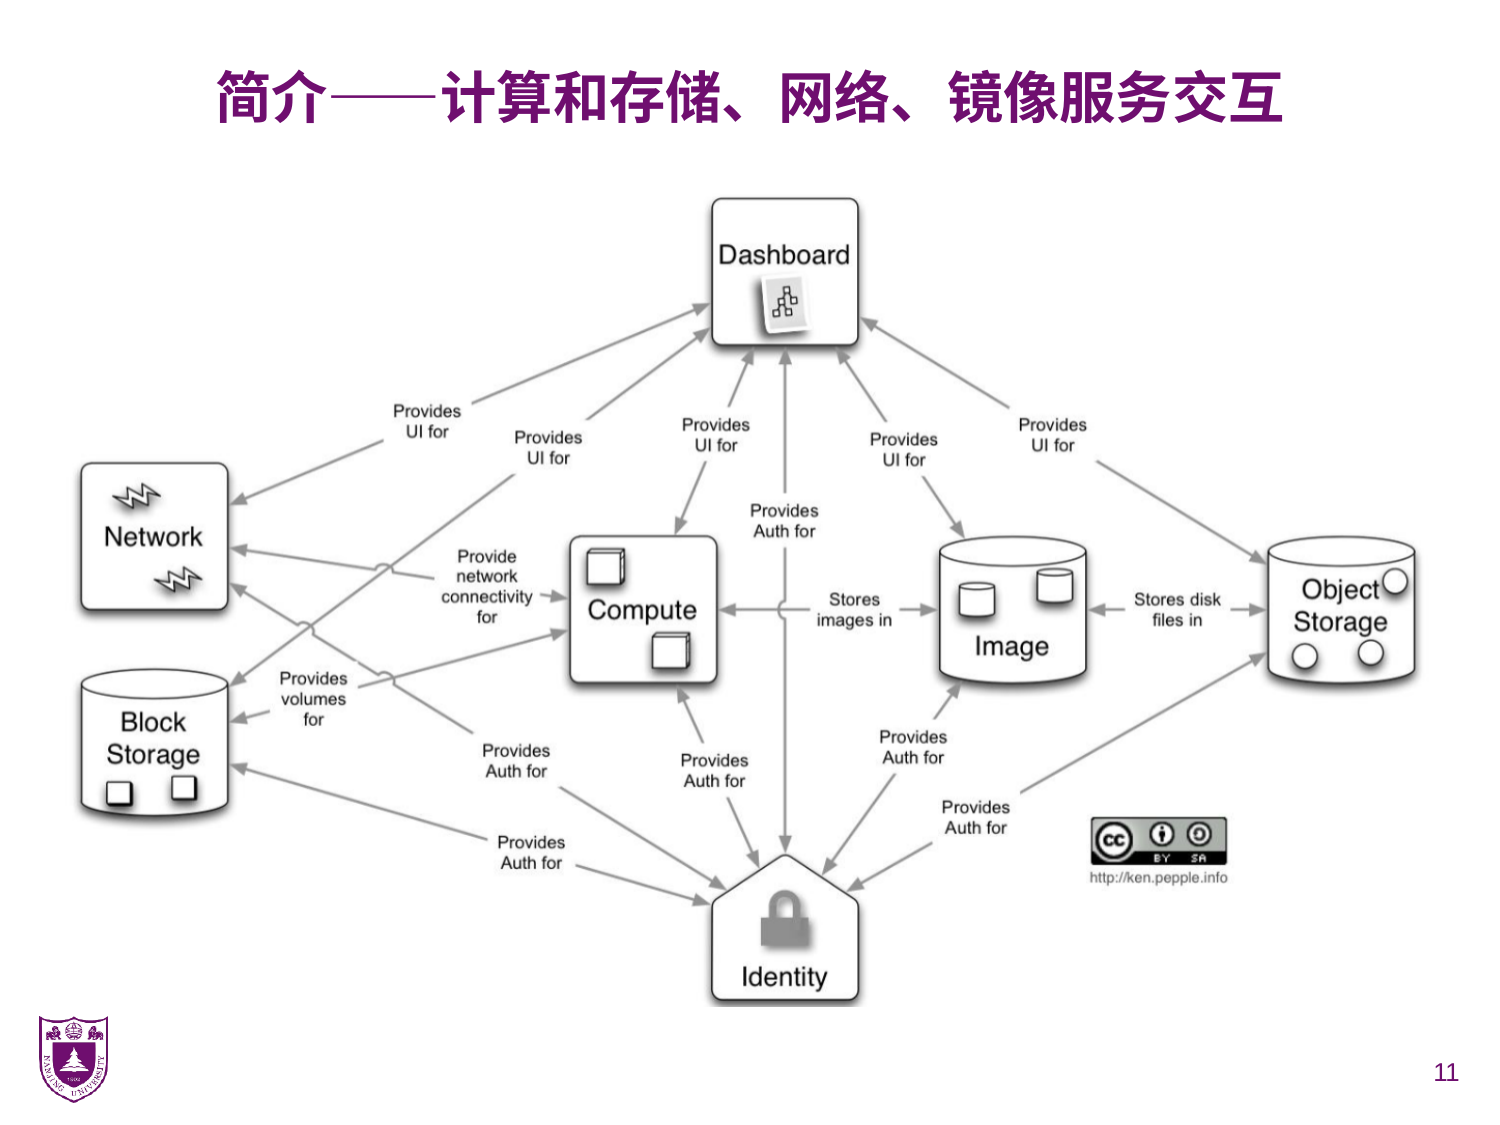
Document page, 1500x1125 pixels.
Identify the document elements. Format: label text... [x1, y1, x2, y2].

picture [48, 192, 1451, 1007]
title 简介——计算和存储、网络、镜像服务交互 [68, 47, 1431, 154]
slide_number 11 [1370, 1047, 1475, 1095]
picture [39, 1016, 108, 1103]
